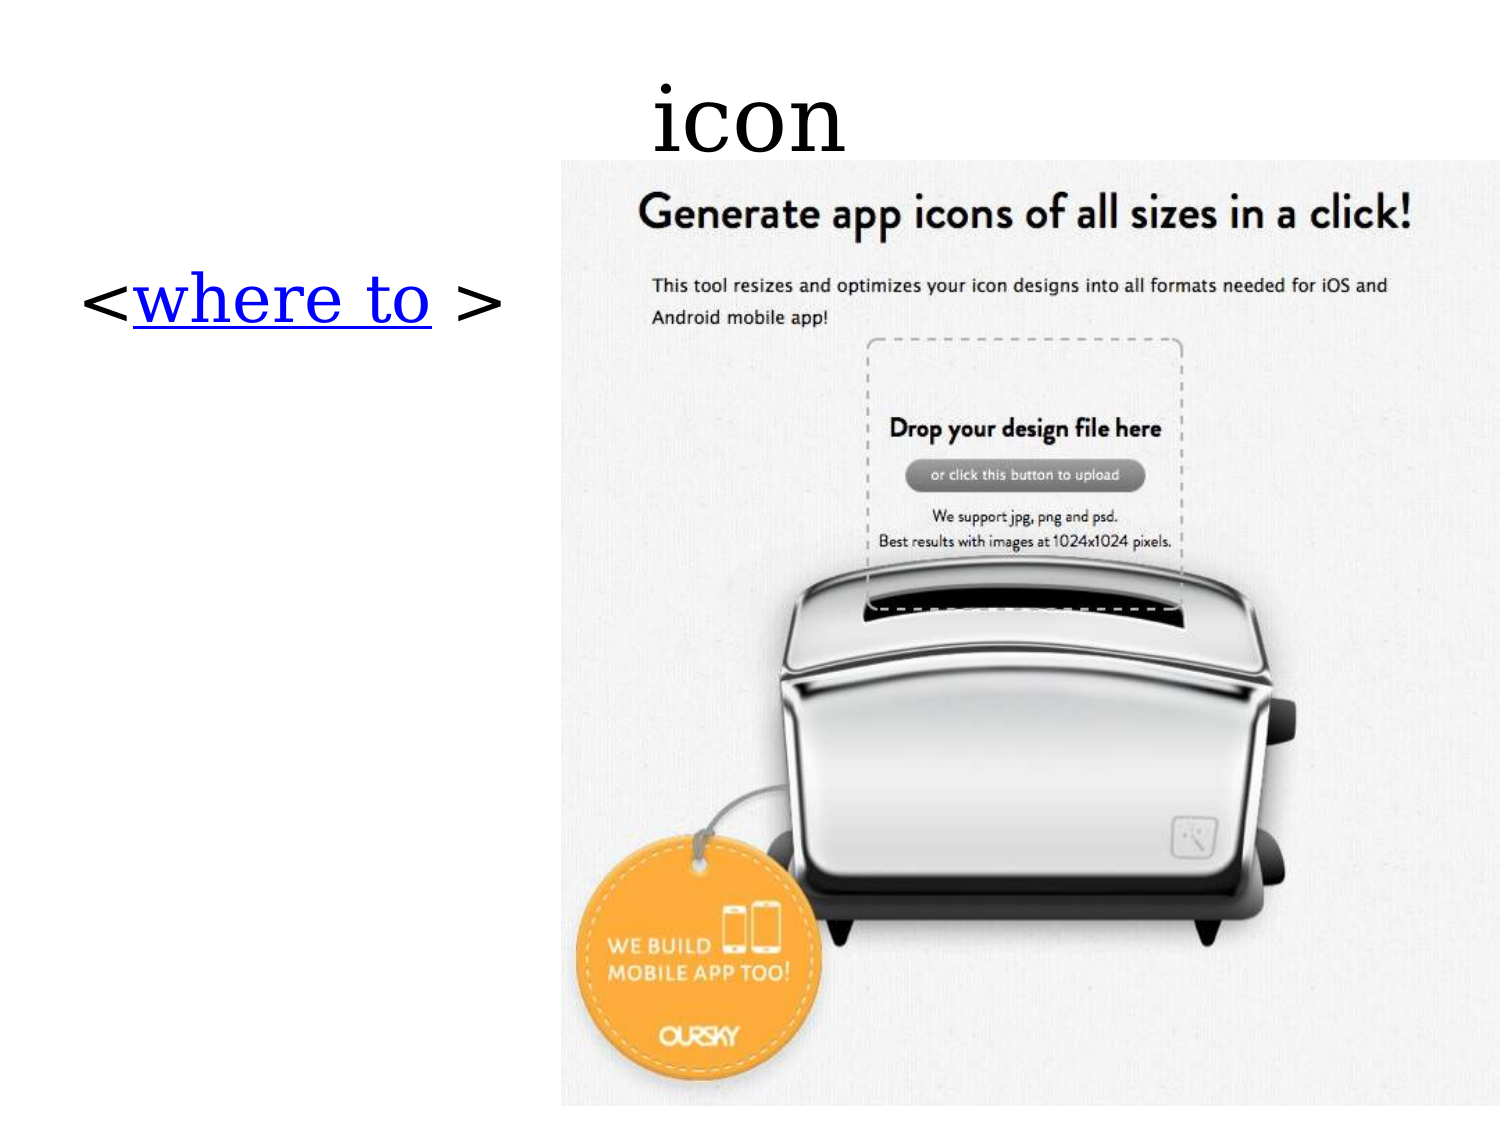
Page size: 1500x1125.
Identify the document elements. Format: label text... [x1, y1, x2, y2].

picture [560, 160, 1500, 1106]
list <where to > [64, 208, 555, 1071]
title icon [75, 45, 1425, 185]
